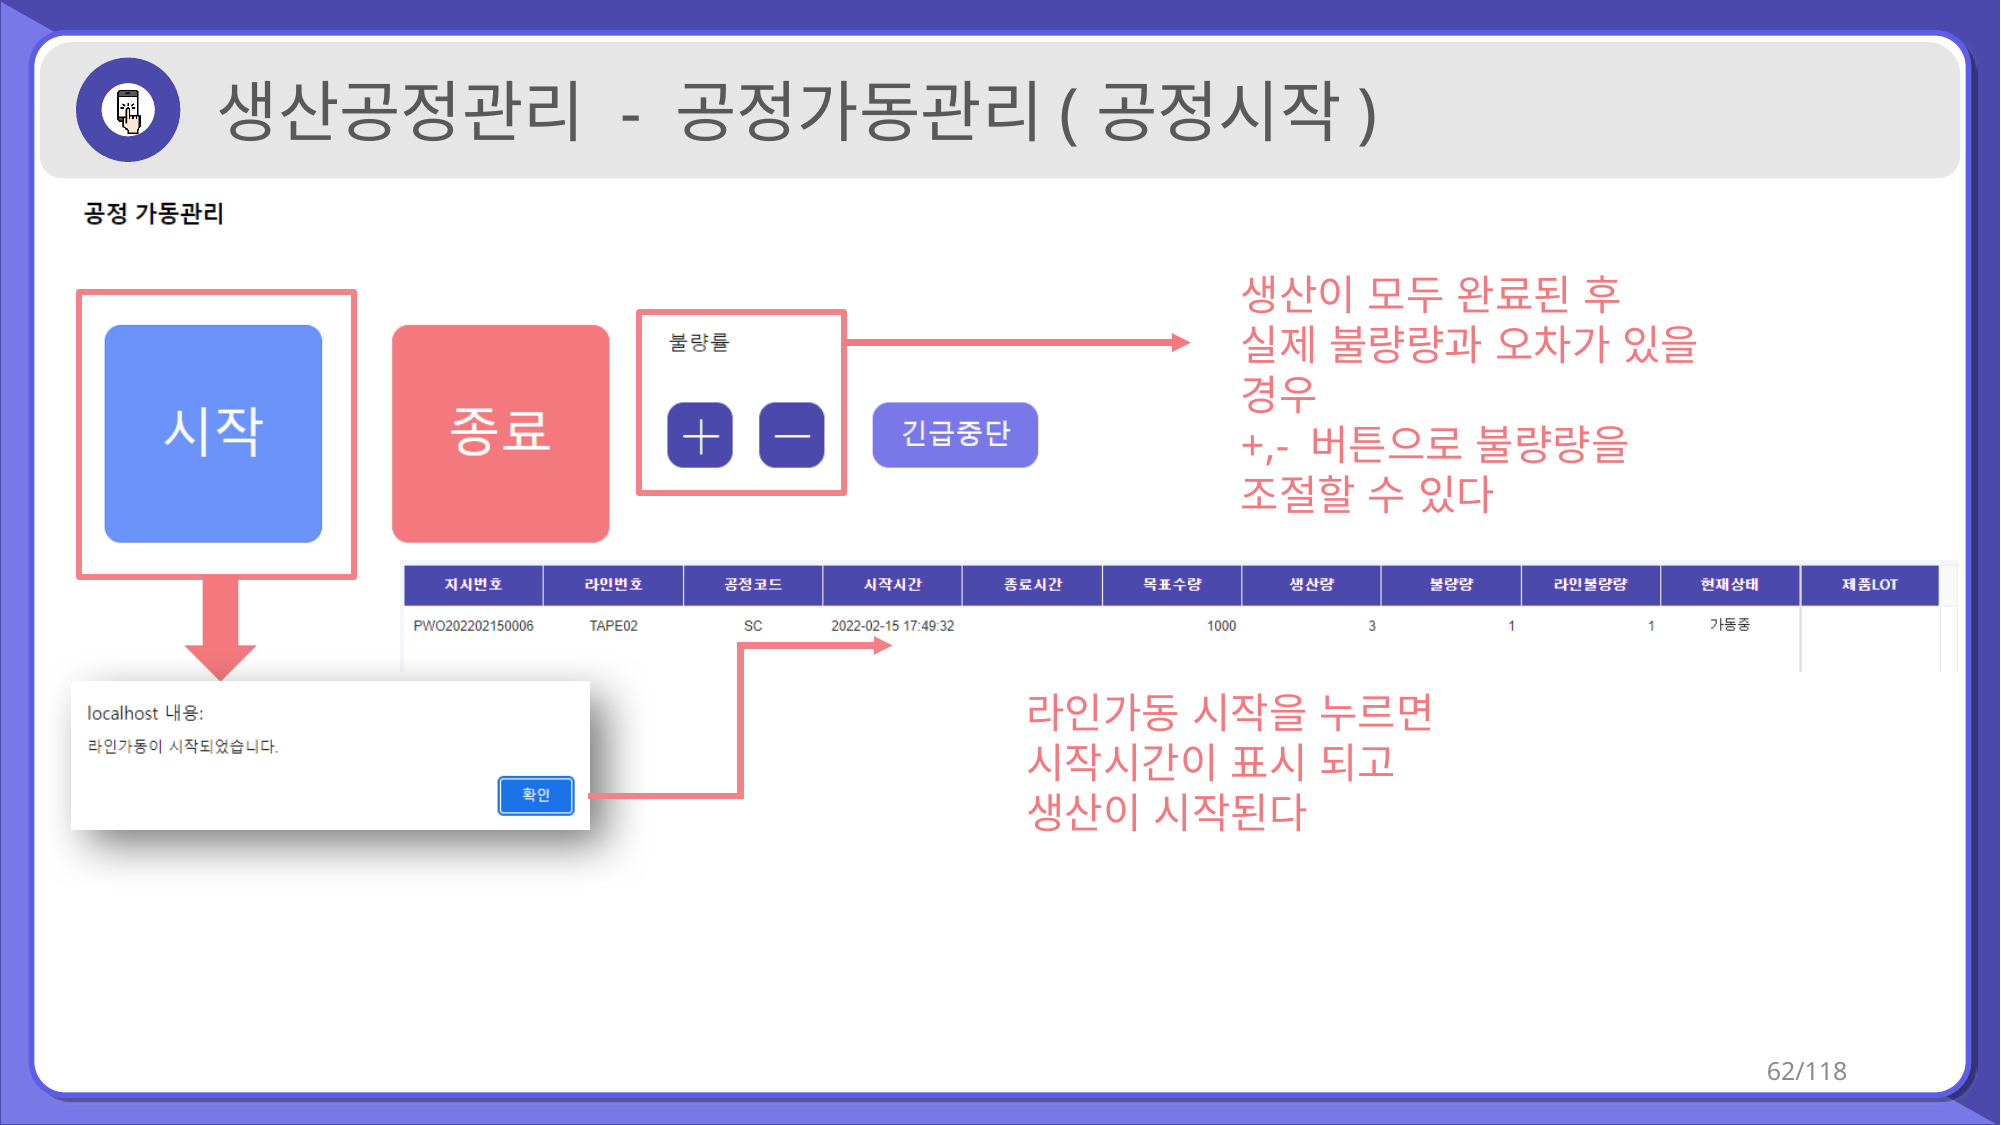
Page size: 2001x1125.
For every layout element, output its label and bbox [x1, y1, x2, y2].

picture [102, 88, 155, 135]
picture [71, 192, 1958, 672]
picture [71, 681, 590, 830]
text_box [588, 645, 893, 796]
text_box [0, 0, 2000, 1125]
